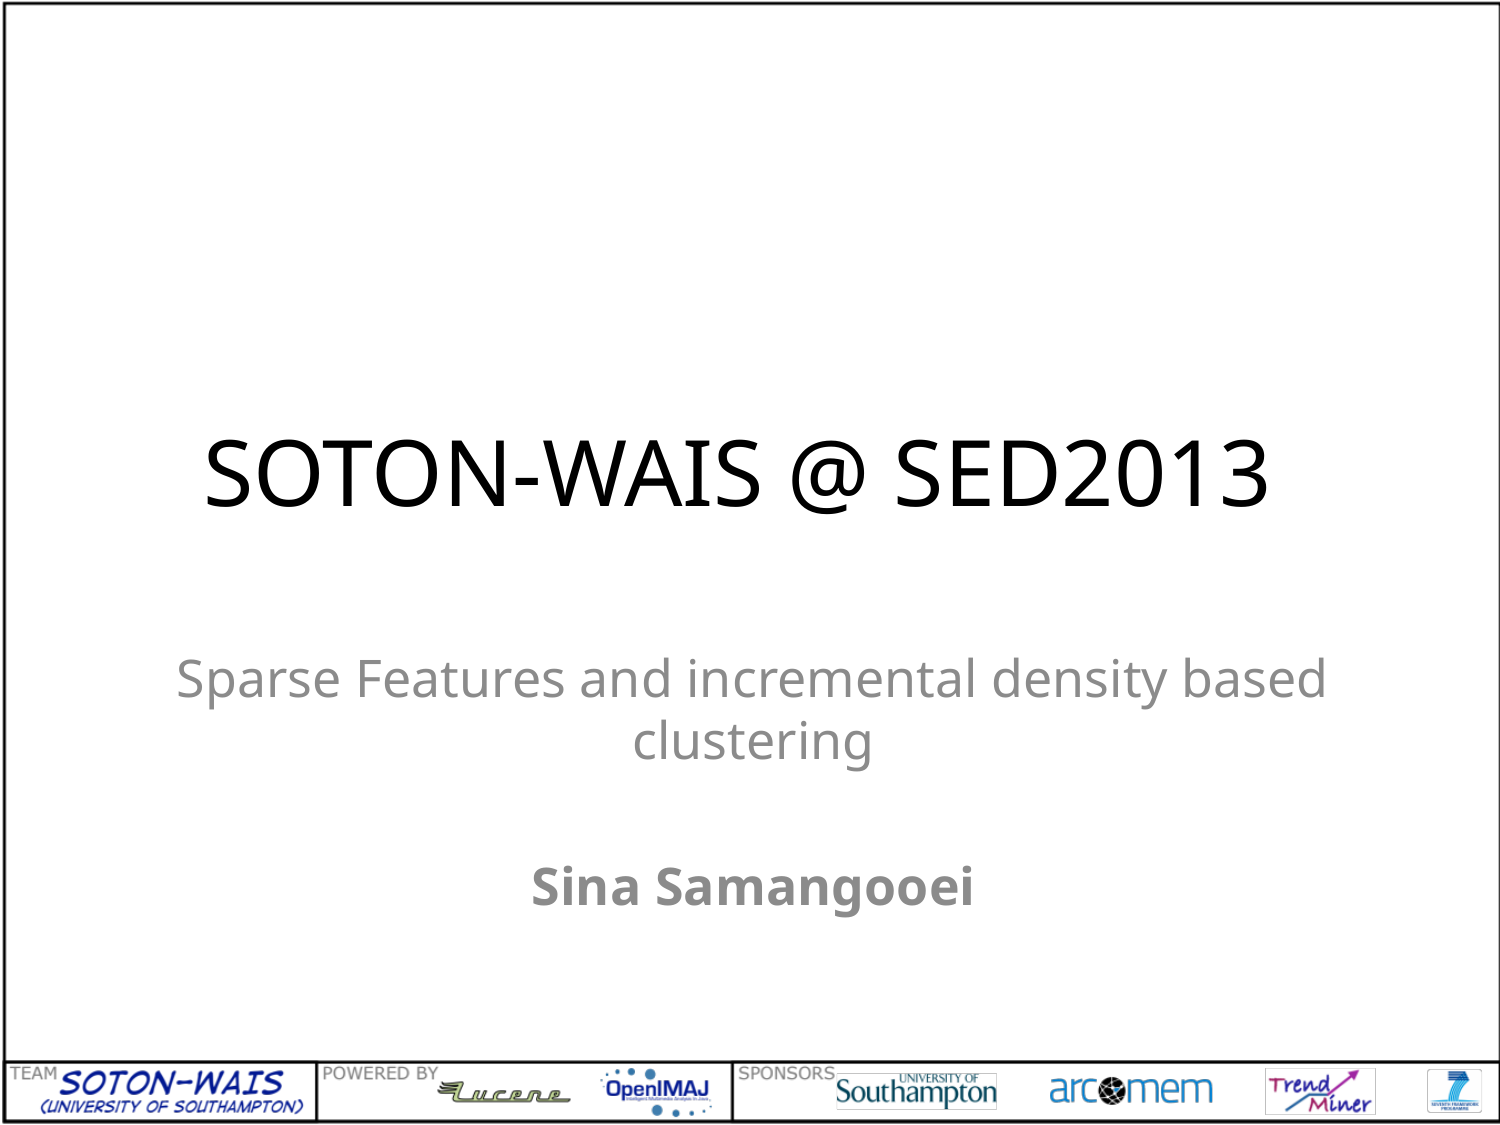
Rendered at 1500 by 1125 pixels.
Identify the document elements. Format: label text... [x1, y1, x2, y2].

title SOTON-WAIS @ SED2013 [112, 349, 1388, 591]
subtitle Sparse Features and incremental density based clustering Sina Samangooei [45, 637, 1463, 925]
